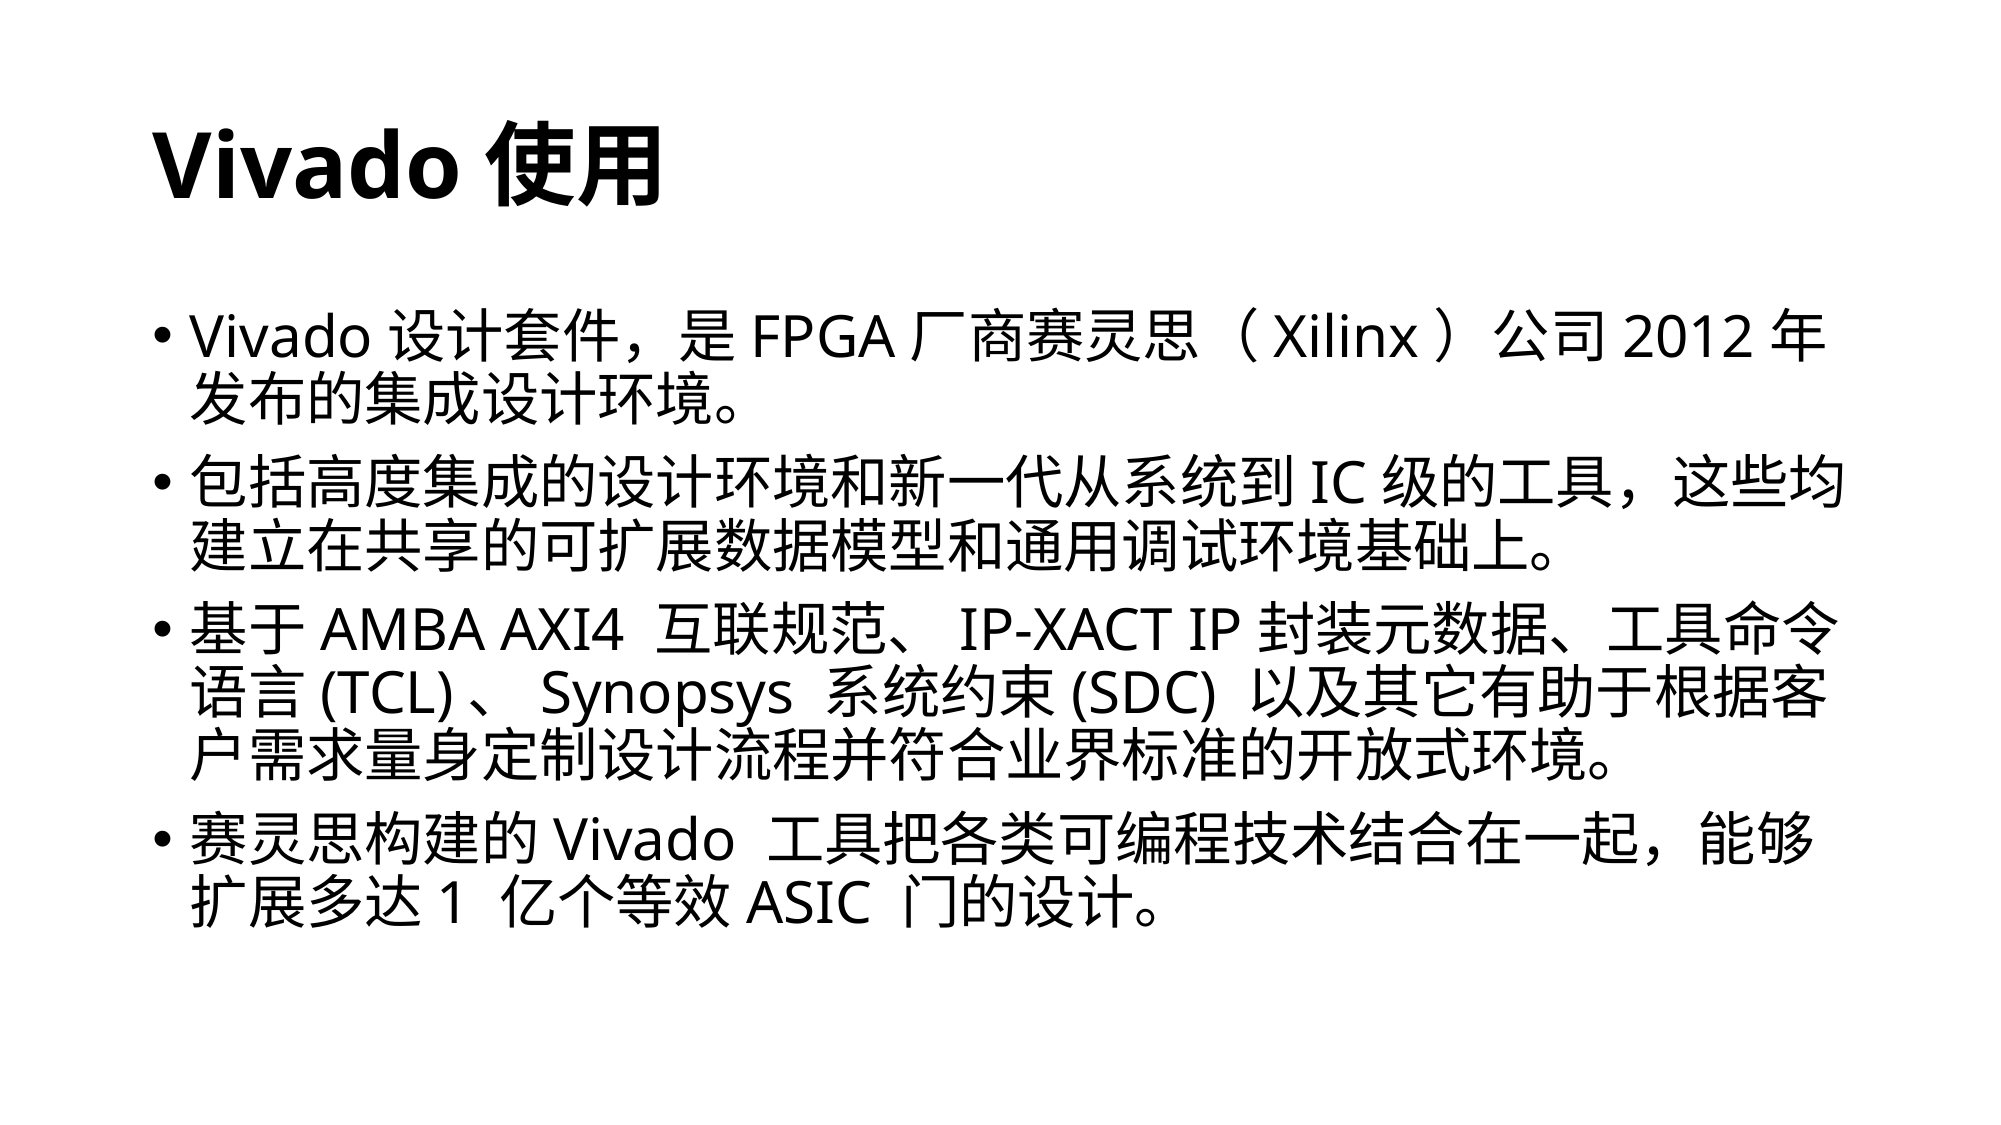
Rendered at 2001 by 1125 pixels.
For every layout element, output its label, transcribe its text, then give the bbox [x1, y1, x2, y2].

title Vivado使用 [137, 59, 1863, 278]
list Vivado设计套件，是FPGA厂商赛灵思（Xilinx）公司2012年发布的集成设计环境。 包括高度集成的设计环境和新一代从系统到IC级的工具，这些均建立在共享的可扩展数据模型和通用调试环境基础上。 基于AMBA AXI4 互联规范、IP-XACT IP封装元数据、工具命令语言(TCL)、Synopsys 系统约束(SDC) 以及其它有助于根据客户需求量身定制设计流程并符合业界标准的开放式环境。 赛灵思构建的Vivado 工具把各类可编程技术结合在一起，能够扩展多达1 亿个等效ASIC 门的设计。 [137, 299, 1863, 1014]
